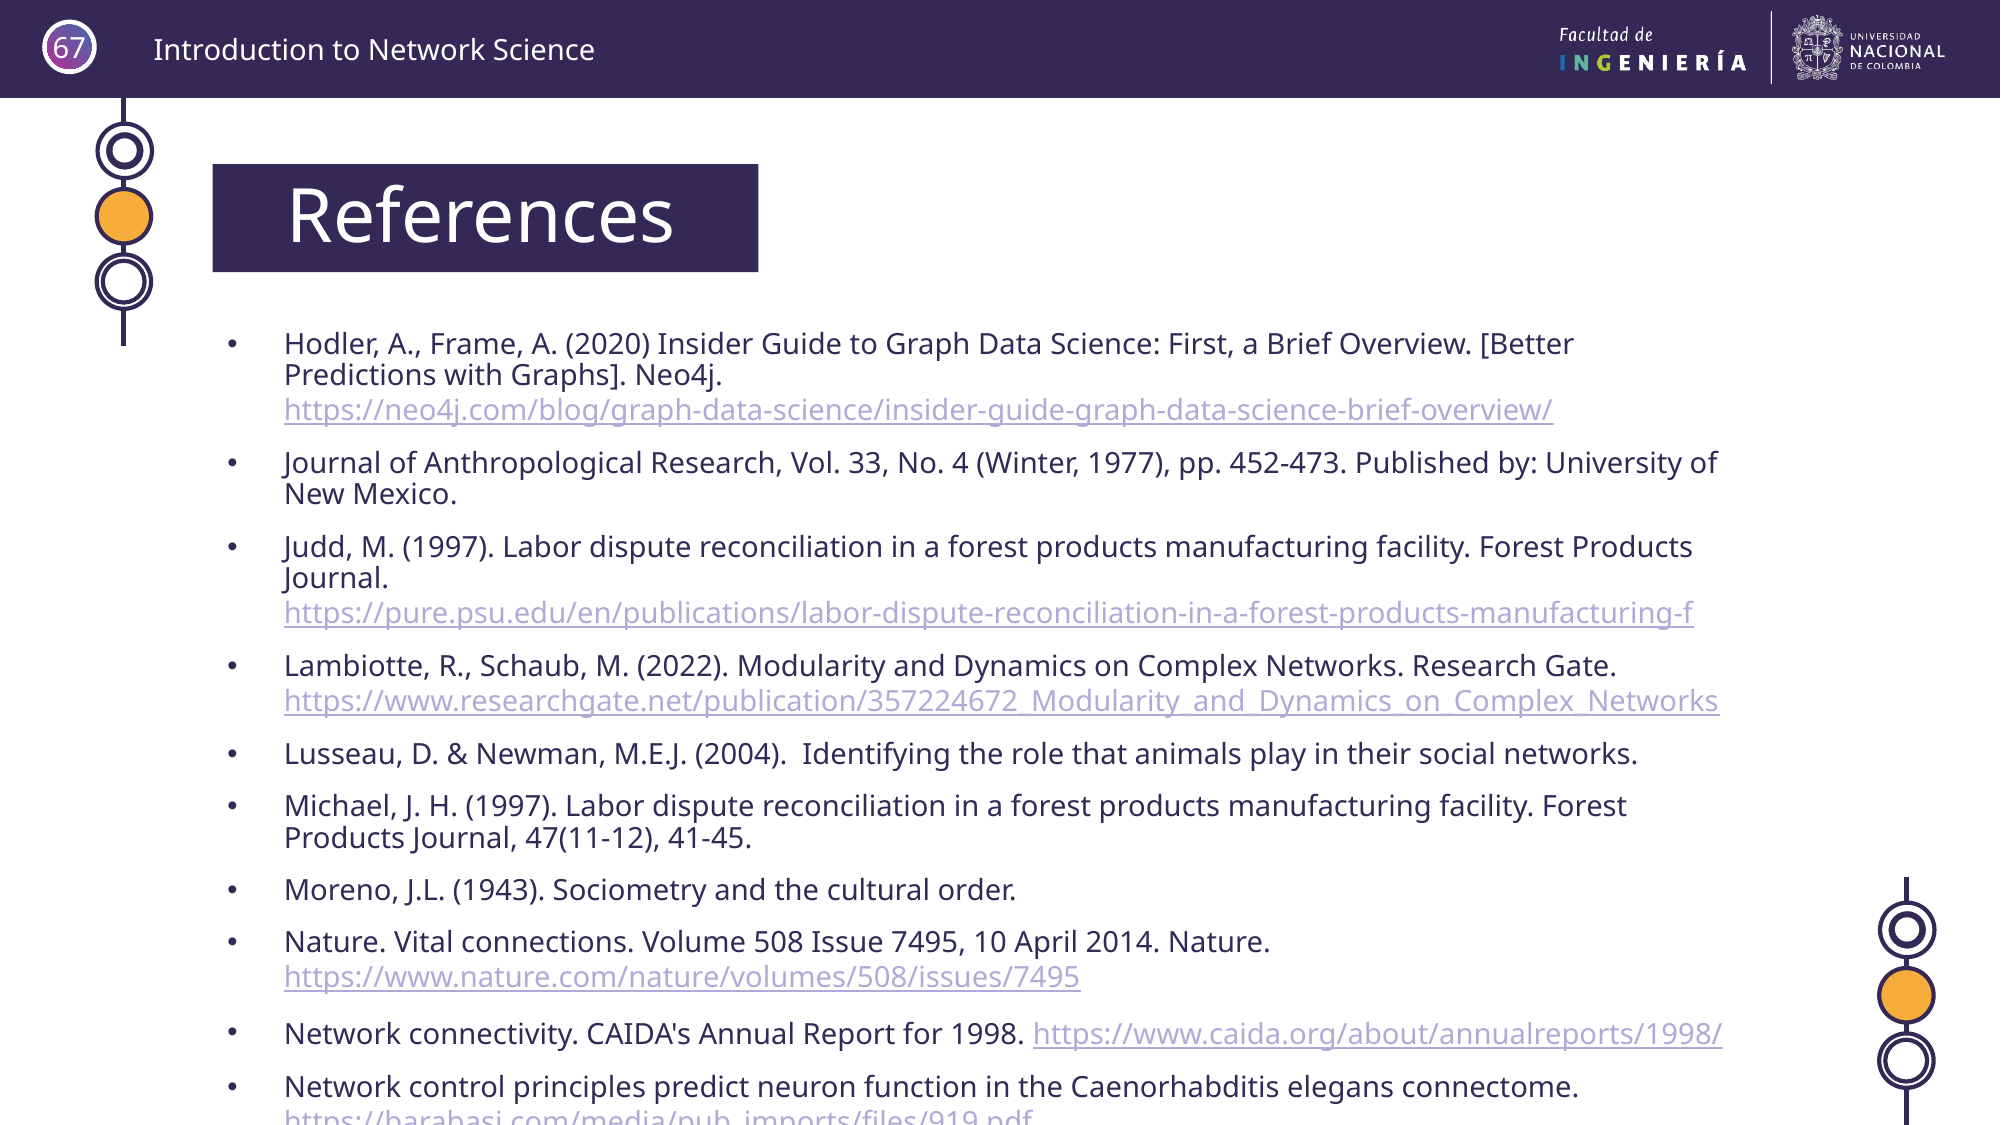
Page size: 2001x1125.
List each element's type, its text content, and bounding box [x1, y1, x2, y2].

picture [1559, 11, 1957, 84]
list Hodler, A., Frame, A. (2020) Insider Guide to Graph Data Science: First, a Brief Overview. [Better Predictions with Graphs]. Neo4j. https://neo4j.com/blog/graph-data-science/insider-guide-graph-data-science-brief-overview/ Journal of Anthropological Research, Vol. 33, No. 4 (Winter, 1977), pp. 452-473. Published by: University of New Mexico. Judd, M. (1997). Labor dispute reconciliation in a forest products manufacturing facility. Forest Products Journal. https://pure.psu.edu/en/publications/labor-dispute-reconciliation-in-a-forest-products-manufacturing-f Lambiotte, R., Schaub, M. (2022). Modularity and Dynamics on Complex Networks. Research Gate. https://www.researchgate.net/publication/357224672_Modularity_and_Dynamics_on_Complex_Networks Lusseau, D. & Newman, M.E.J. (2004). Identifying the role that animals play in their social networks. Michael, J. H. (1997). Labor dispute reconciliation in a forest products manufacturing facility. Forest Products Journal, 47(11-12), 41-45. Moreno, J.L. (1943). Sociometry and the cultural order. Nature. Vital connections. Volume 508 Issue 7495, 10 April 2014. Nature. https://www.nature.com/nature/volumes/508/issues/7495 Network connectivity. CAIDA's Annual Report for 1998. https://www.caida.org/about/annualreports/1998/ Network control principles predict neuron function in the Caenorhabditis elegans connectome. https://barabasi.com/media/pub_imports/files/919.pdf [212, 321, 1745, 1062]
title References [212, 164, 759, 273]
slide_number 67 [42, 29, 97, 65]
